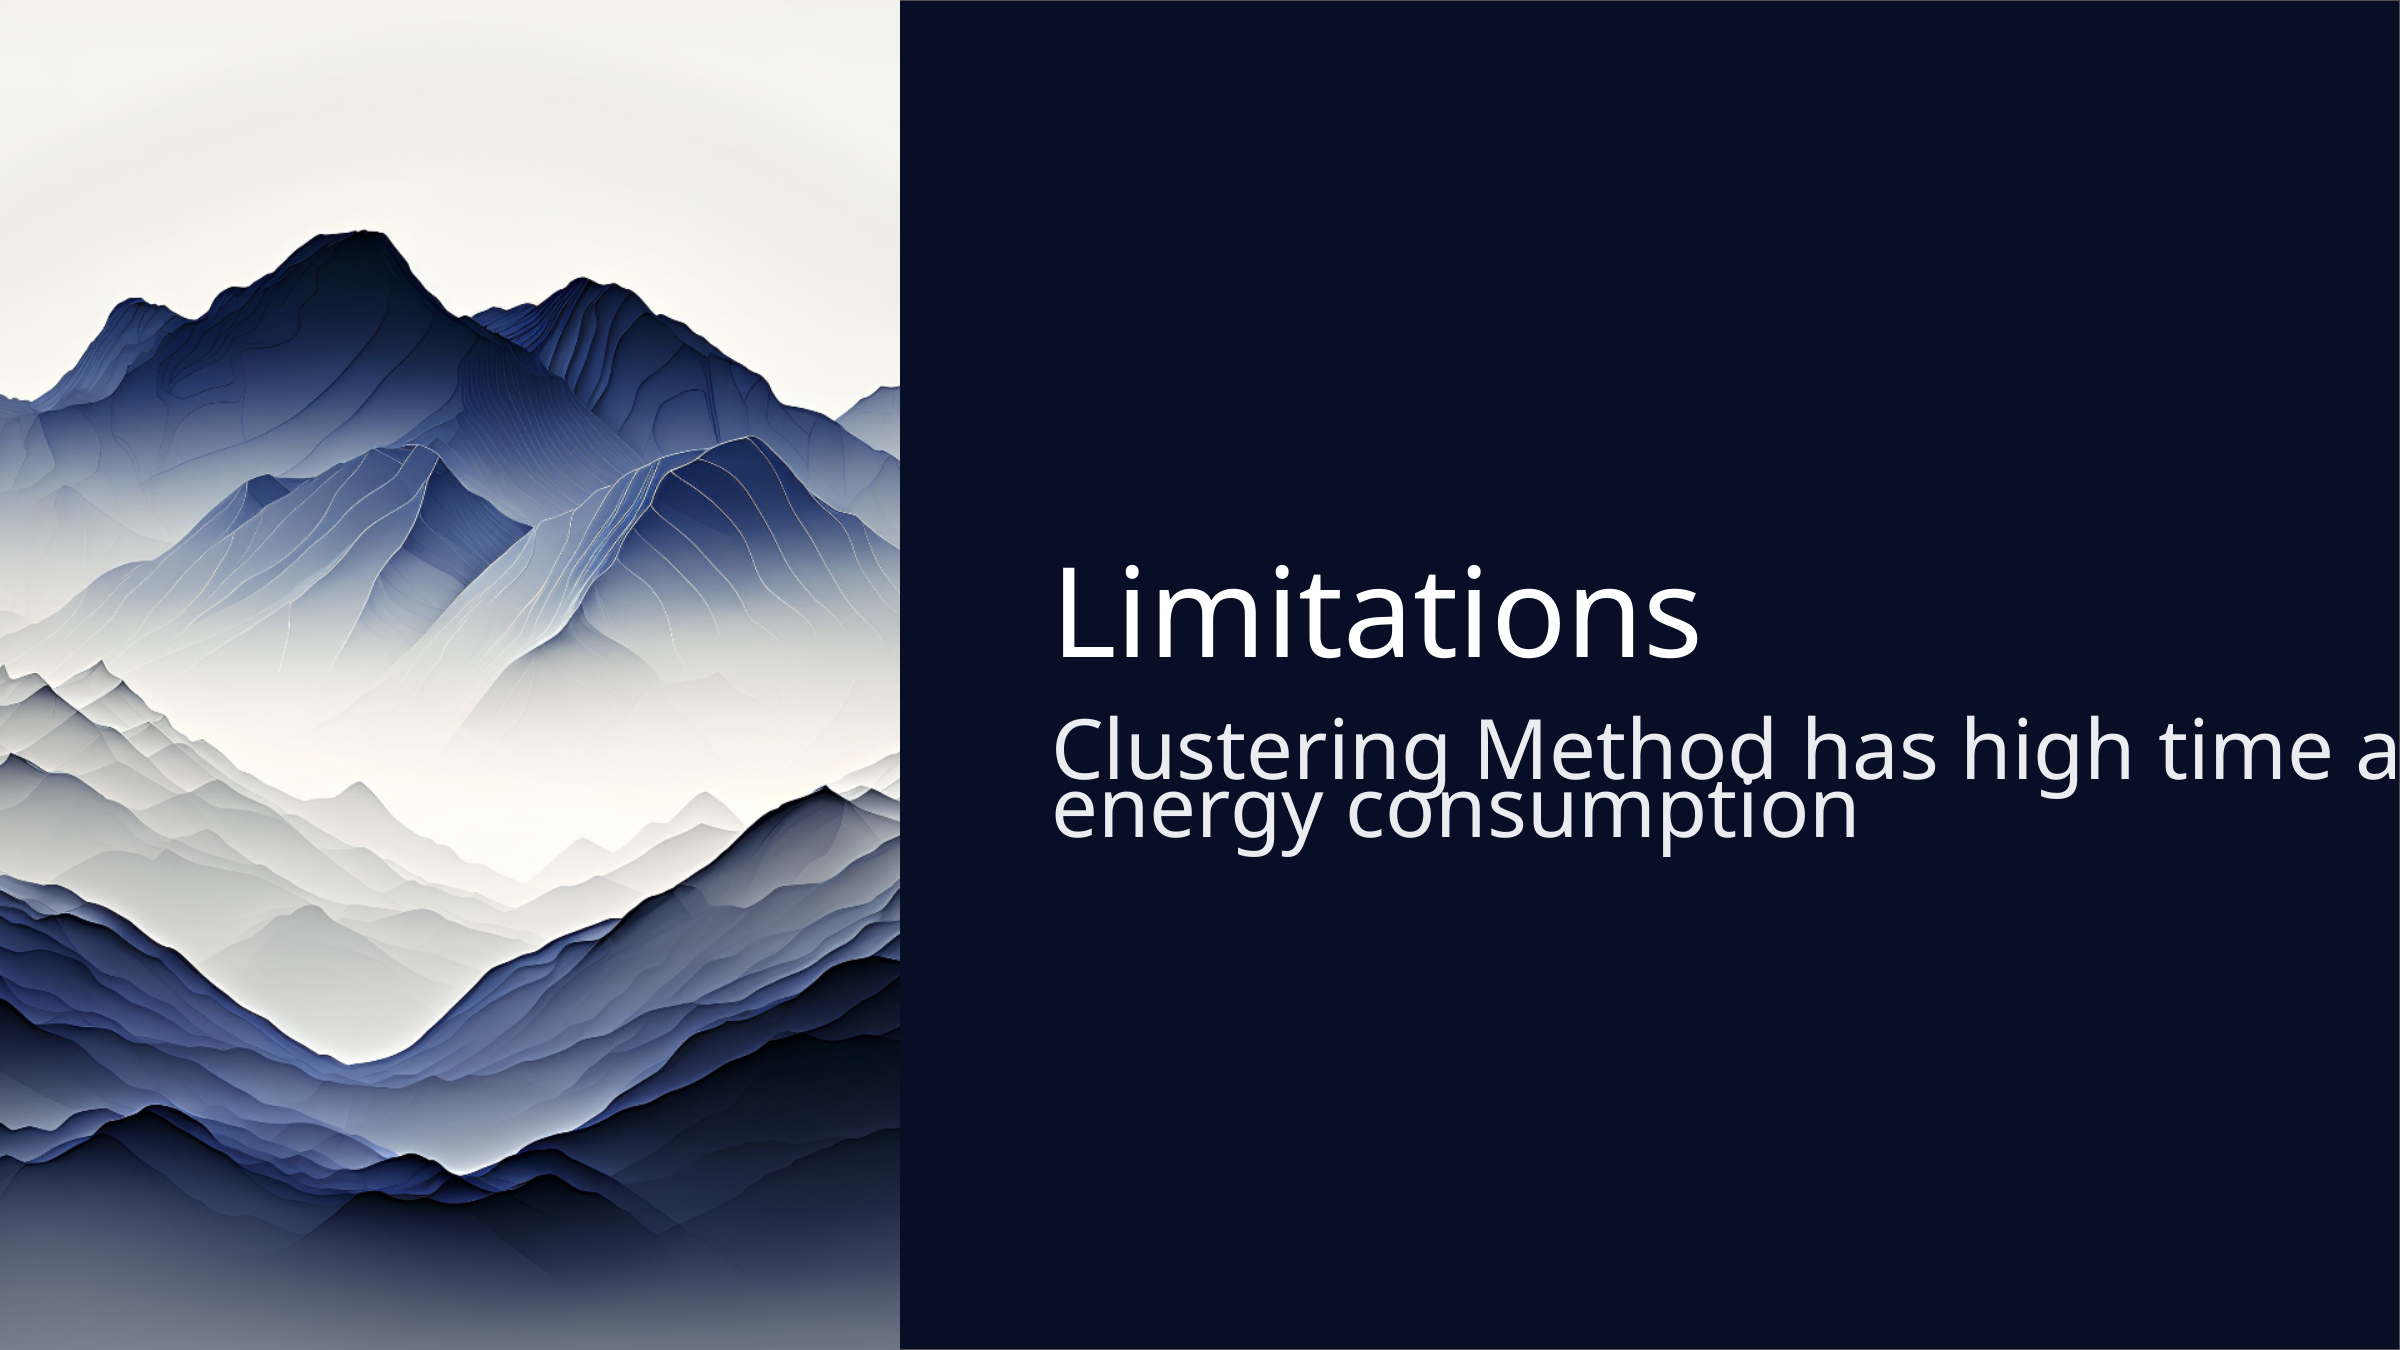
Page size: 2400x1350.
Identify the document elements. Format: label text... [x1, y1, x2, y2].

text_box Clustering Method has high time and energy consumption [1036, 730, 2264, 1155]
text_box [900, 0, 2400, 1350]
picture [0, 0, 900, 1350]
text_box Limitations [1036, 561, 1766, 676]
